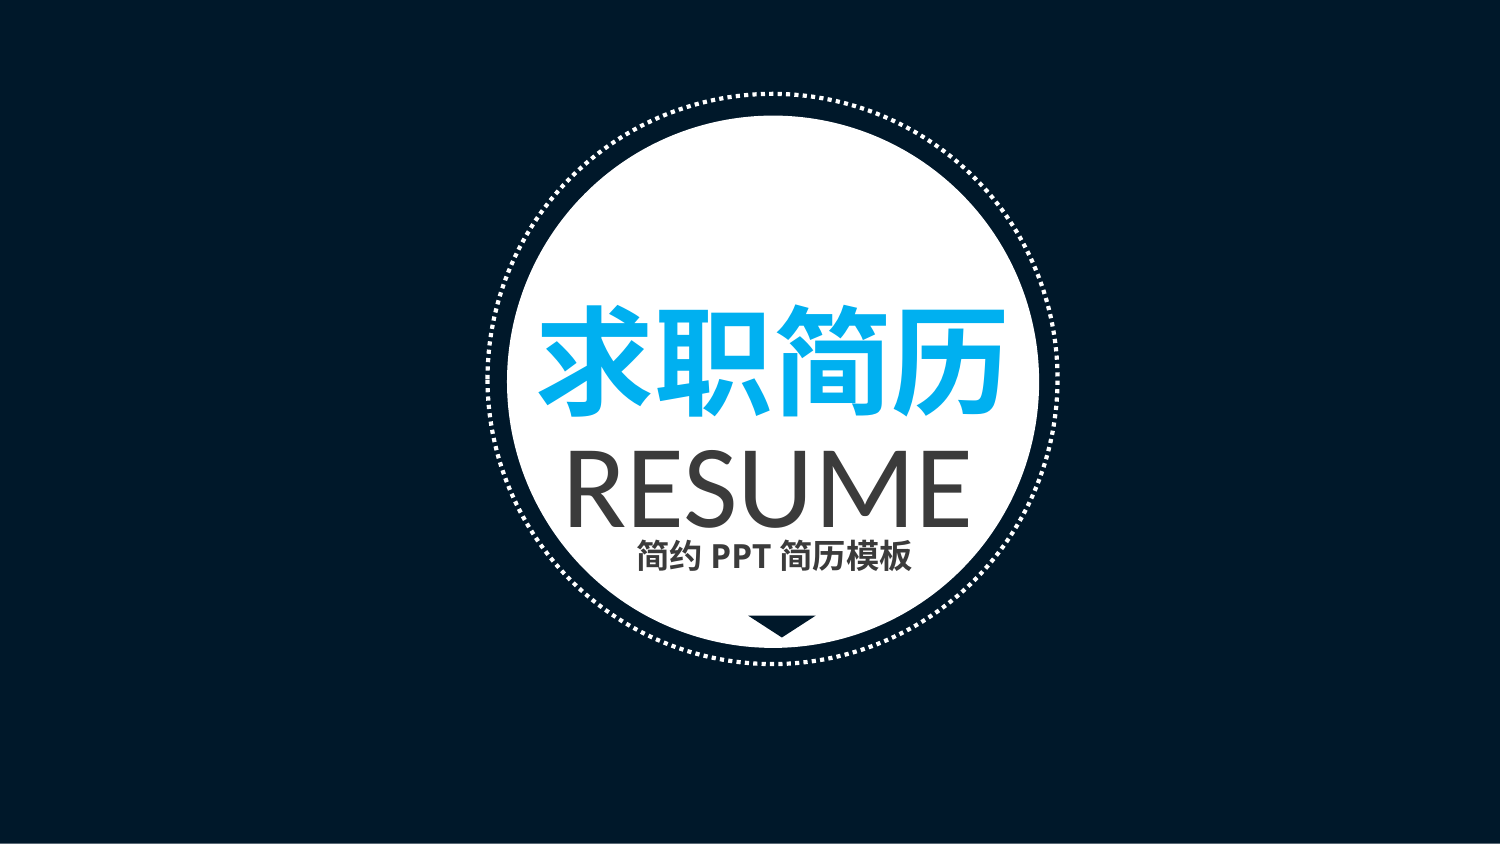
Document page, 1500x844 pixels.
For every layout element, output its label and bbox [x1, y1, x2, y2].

text_box [0, 0, 1500, 844]
text_box [487, 93, 1058, 665]
